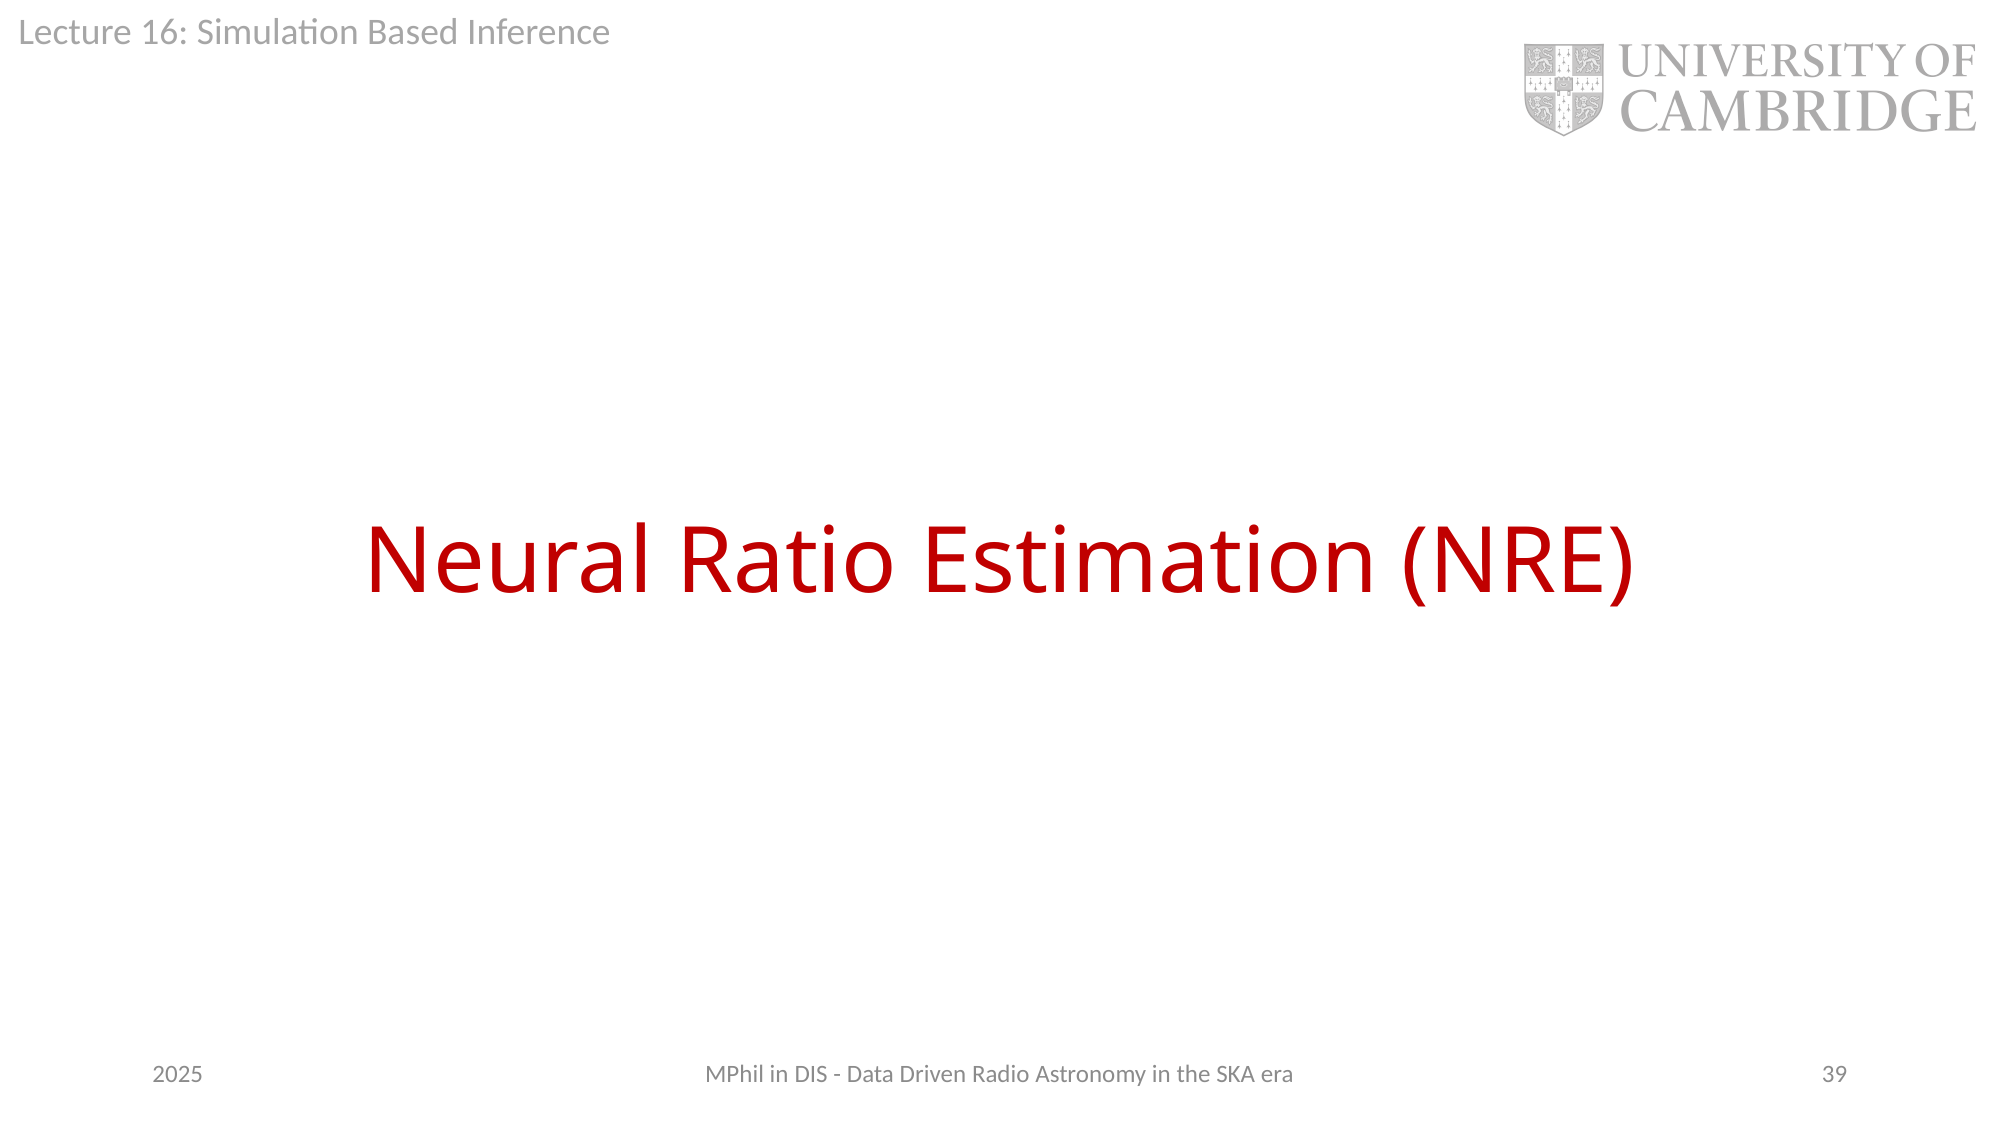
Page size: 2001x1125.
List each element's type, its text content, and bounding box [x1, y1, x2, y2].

slide_number 2025 [137, 1042, 588, 1103]
title Neural Ratio Estimation (NRE) [137, 453, 1863, 672]
slide_number 39 [1412, 1042, 1863, 1103]
footer MPhil in DIS - Data Driven Radio Astronomy in the SKA era [662, 1042, 1338, 1103]
